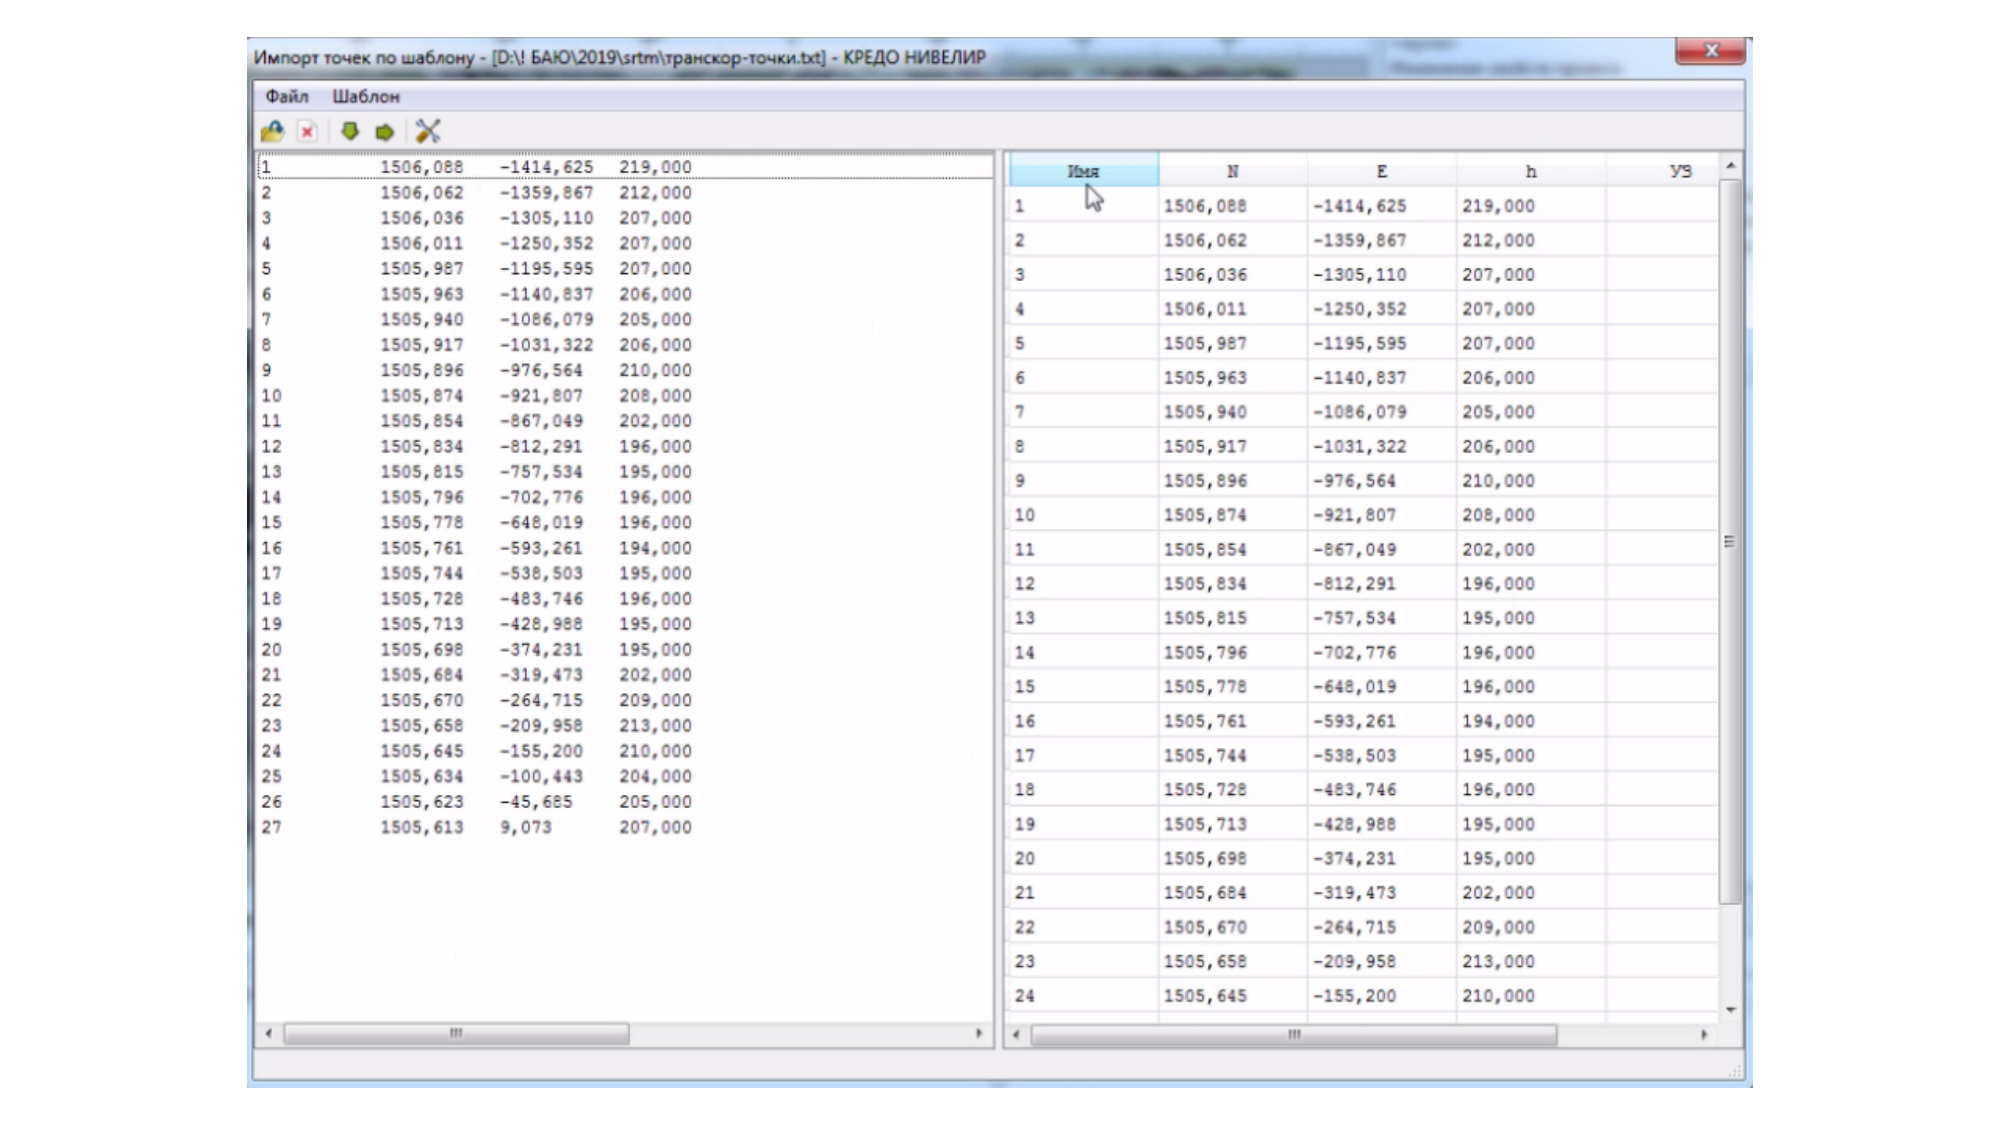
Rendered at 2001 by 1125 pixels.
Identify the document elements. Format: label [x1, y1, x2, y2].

picture [247, 37, 1753, 1088]
